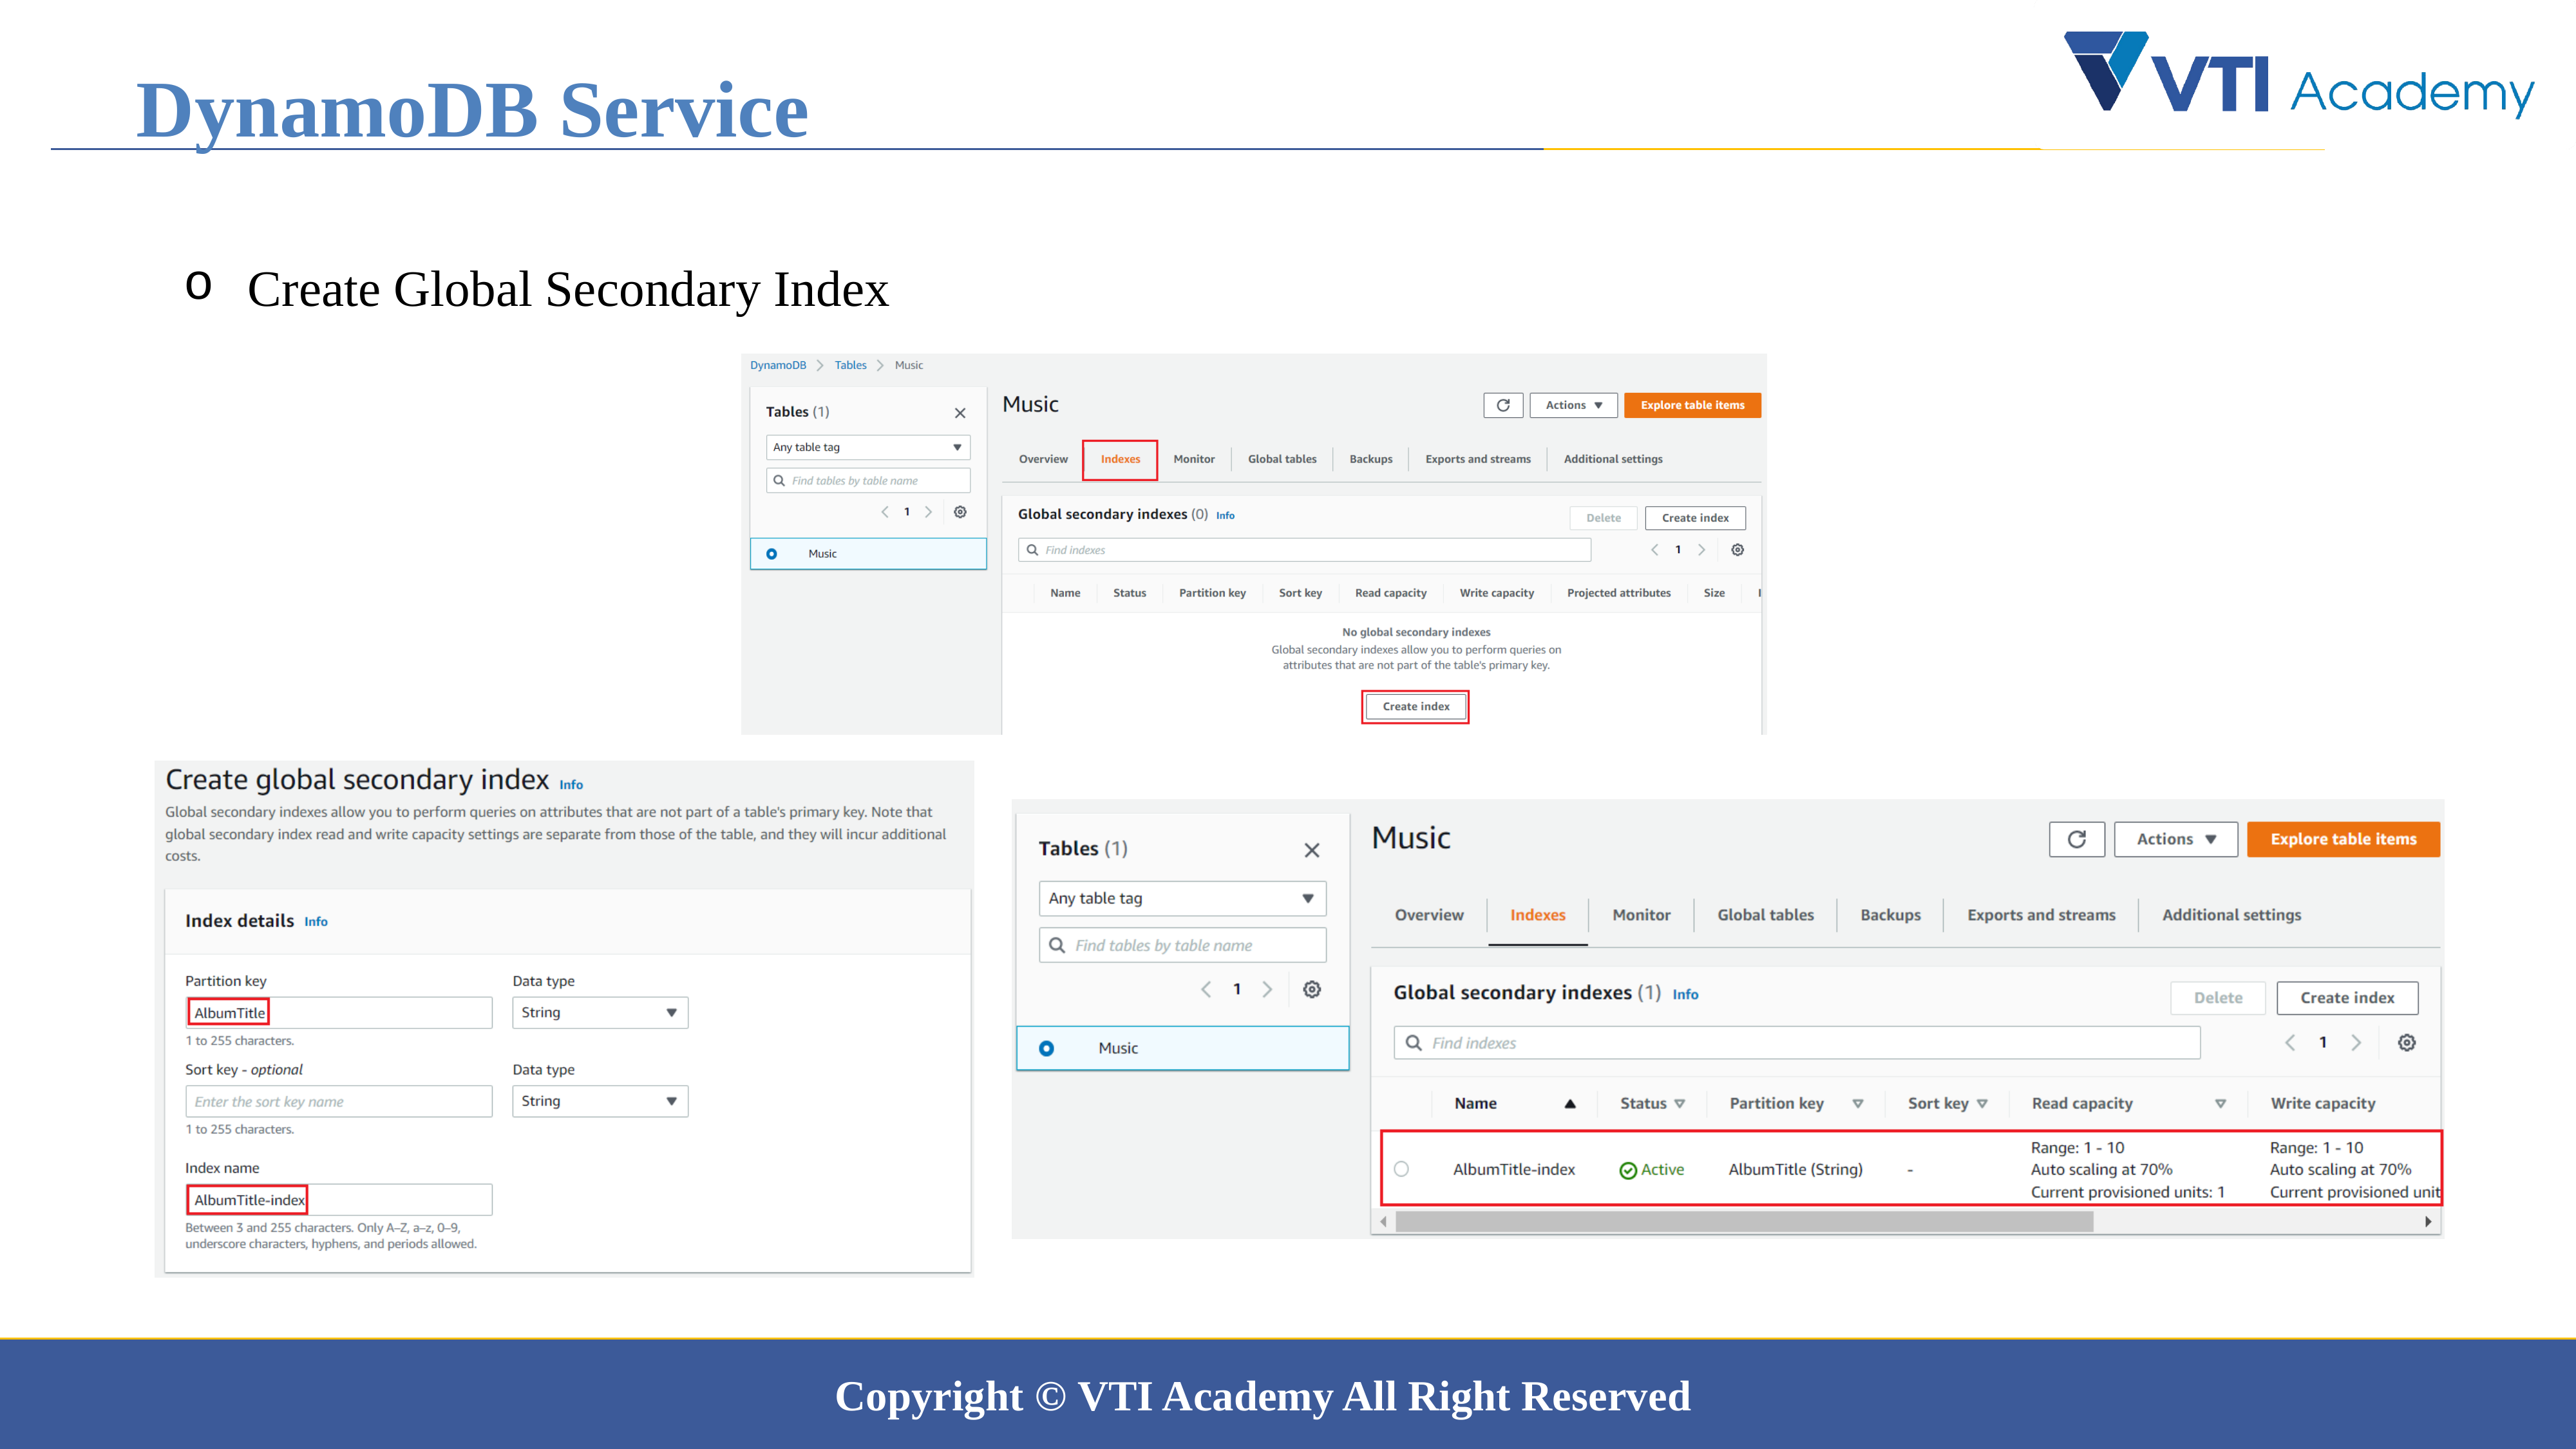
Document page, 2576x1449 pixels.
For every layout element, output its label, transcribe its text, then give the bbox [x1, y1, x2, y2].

picture [155, 761, 974, 1278]
picture [741, 354, 1767, 735]
text_box Create Global Secondary Index [126, 250, 1039, 379]
text_box DynamoDB Service [126, 60, 1081, 149]
picture [2034, 0, 2576, 149]
picture [1012, 799, 2445, 1239]
